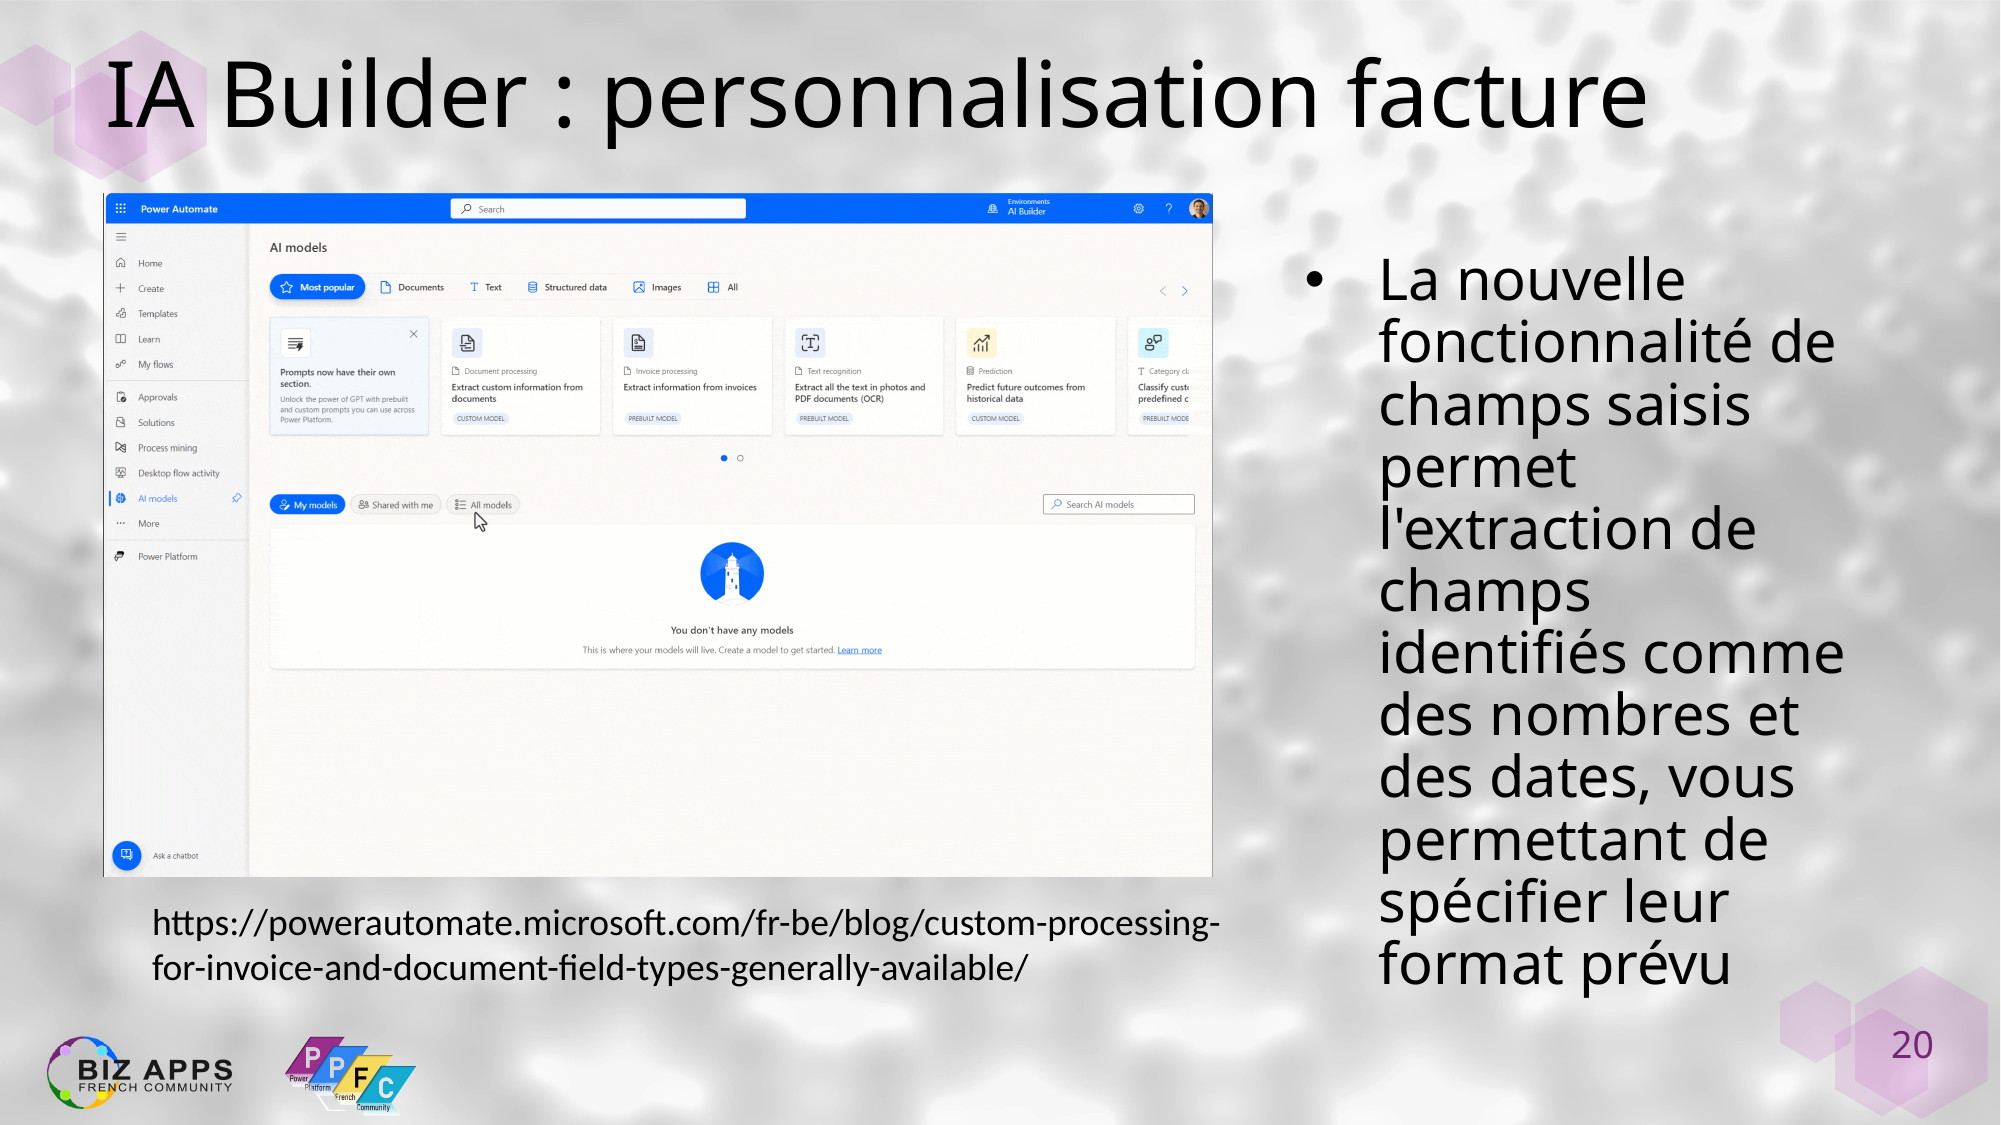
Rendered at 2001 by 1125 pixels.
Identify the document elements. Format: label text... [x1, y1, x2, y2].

text_box https://powerautomate.microsoft.com/fr-be/blog/custom-processing-for-invoice-and-document-field-types-generally-available/ [137, 890, 1261, 996]
picture [0, 0, 2001, 1125]
title IA Builder : personnalisation facture [90, 17, 1850, 180]
slide_number 20 [1837, 1015, 1988, 1077]
list La nouvelle fonctionnalité de champs saisis permet l'extraction de champs identifiés comme des nombres et des dates, vous permettant de spécifier leur format prévu [1289, 243, 1863, 1014]
